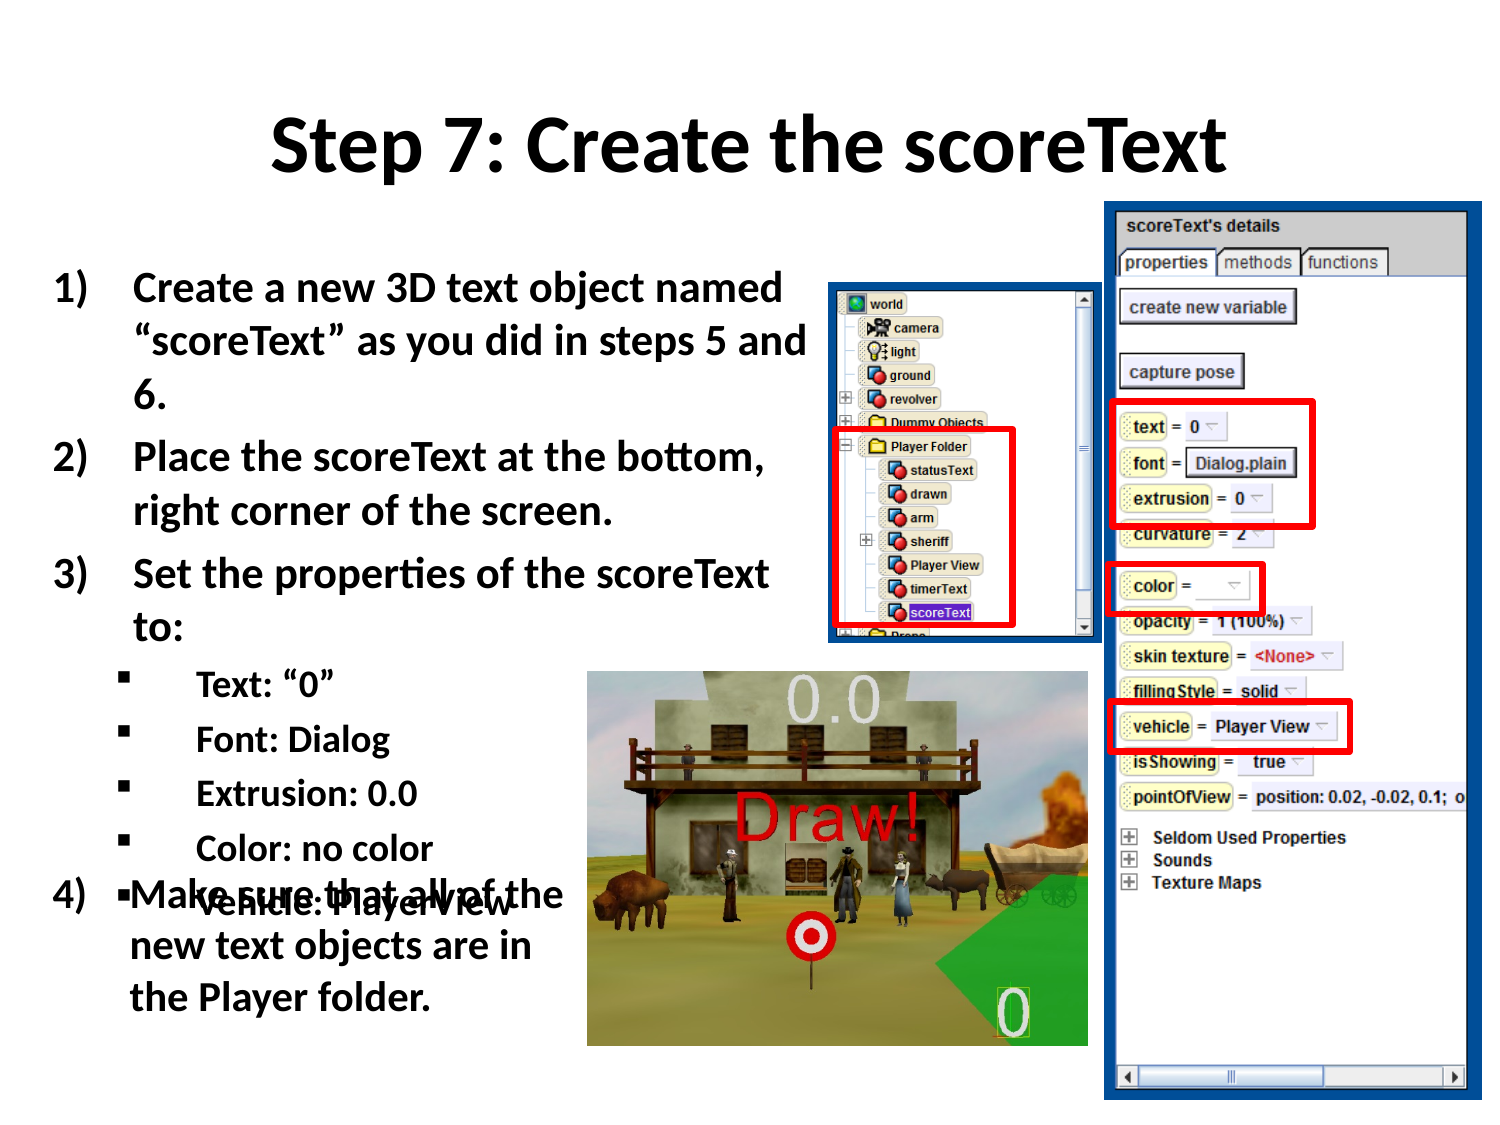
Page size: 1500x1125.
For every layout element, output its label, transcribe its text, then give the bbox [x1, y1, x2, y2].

picture [828, 282, 1103, 643]
picture [587, 671, 1088, 1046]
title Step 7: Create the scoreText [75, 45, 1425, 233]
text_box Make sure that all of the new text objects are in the Player folder. [37, 858, 588, 1063]
list Create a new 3D text object named “scoreText” as you did in steps 5 and 6. Place the scoreText at the bottom, right corner of the screen. Set the properties of the scoreText to: Text: “0” Font: Dialog Extrusion: 0.0 Color: no color Vehicle: PlayerView [37, 249, 825, 858]
picture [1104, 201, 1482, 1101]
